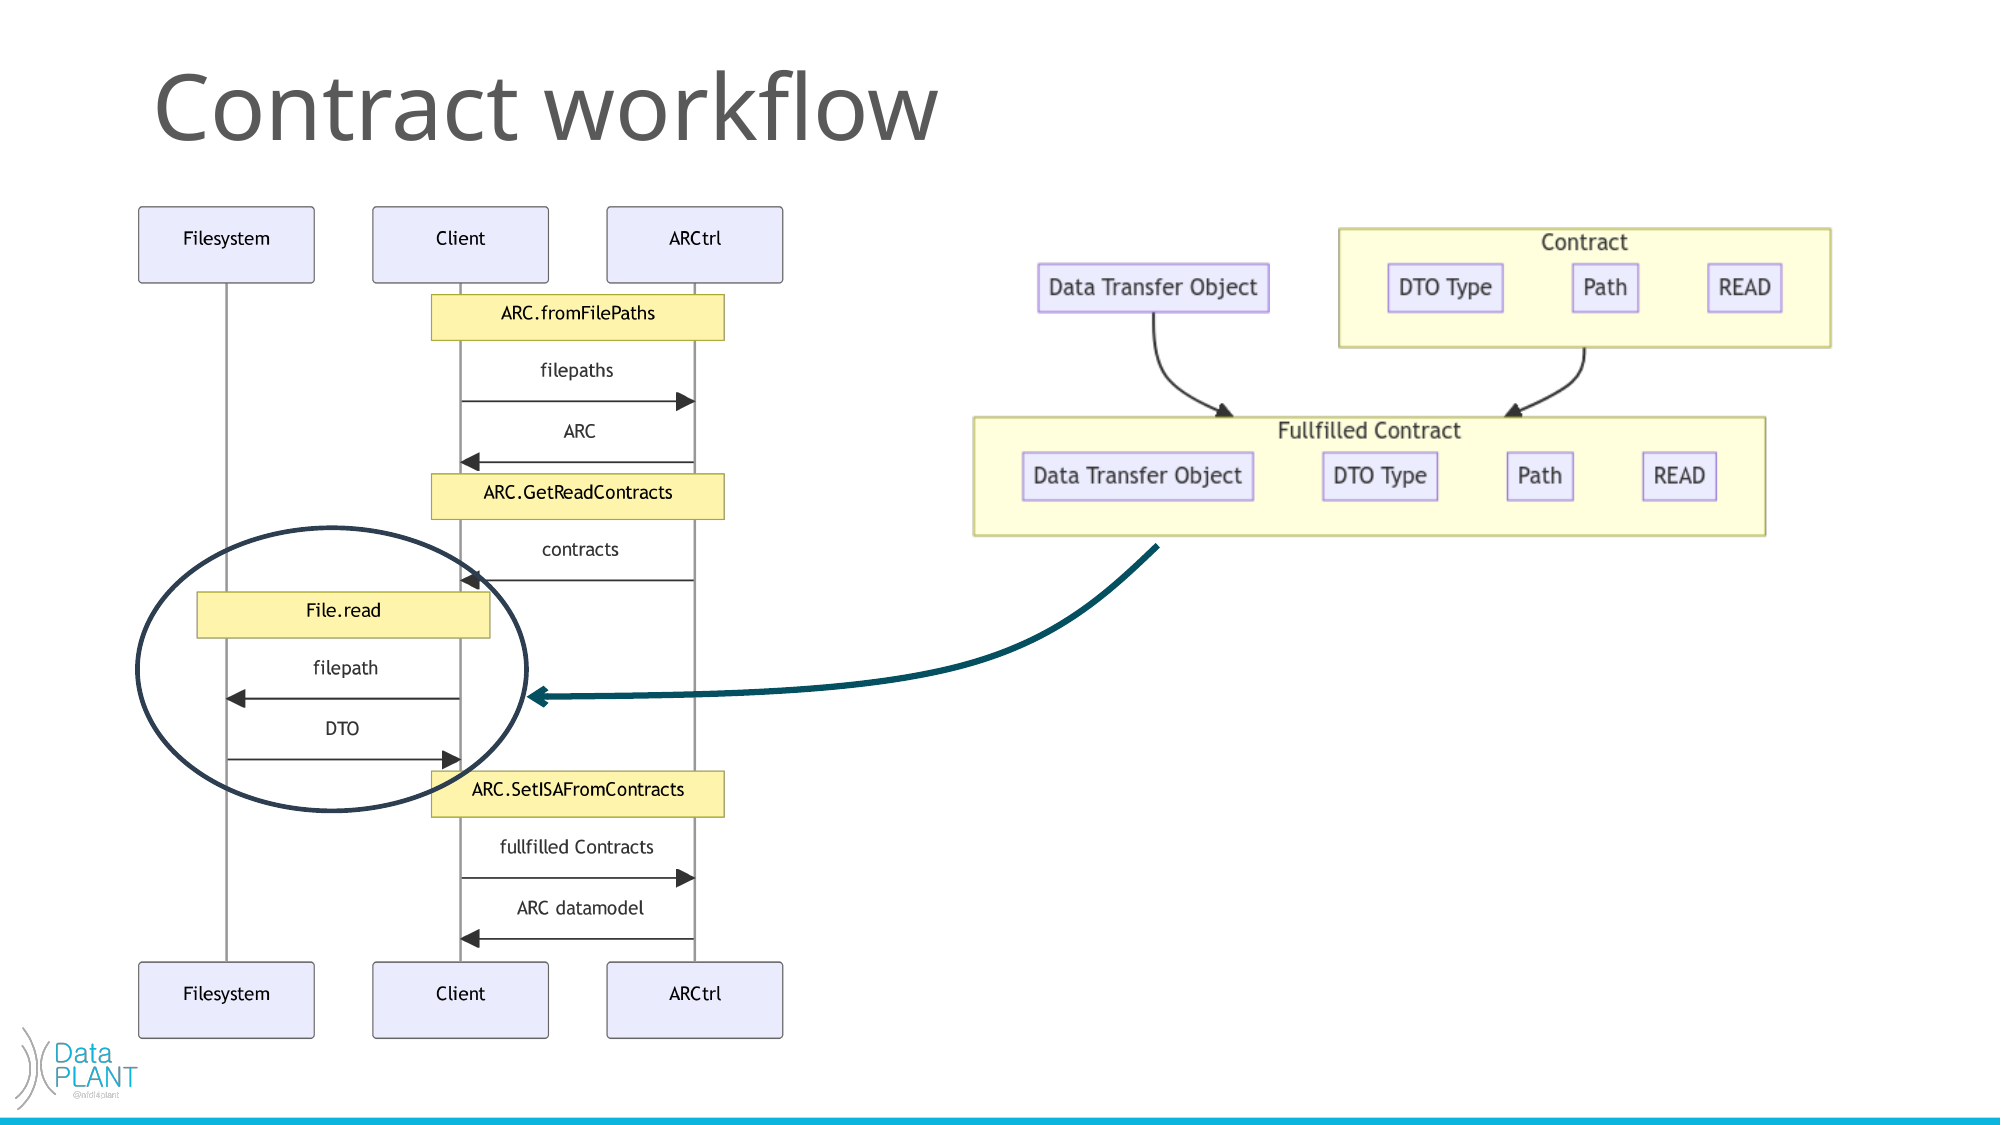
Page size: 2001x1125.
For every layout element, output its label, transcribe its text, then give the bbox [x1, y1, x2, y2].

text_box [841, 547, 1158, 687]
title Contract workflow [137, 1, 1863, 219]
picture [963, 218, 1842, 547]
picture [15, 195, 841, 1110]
